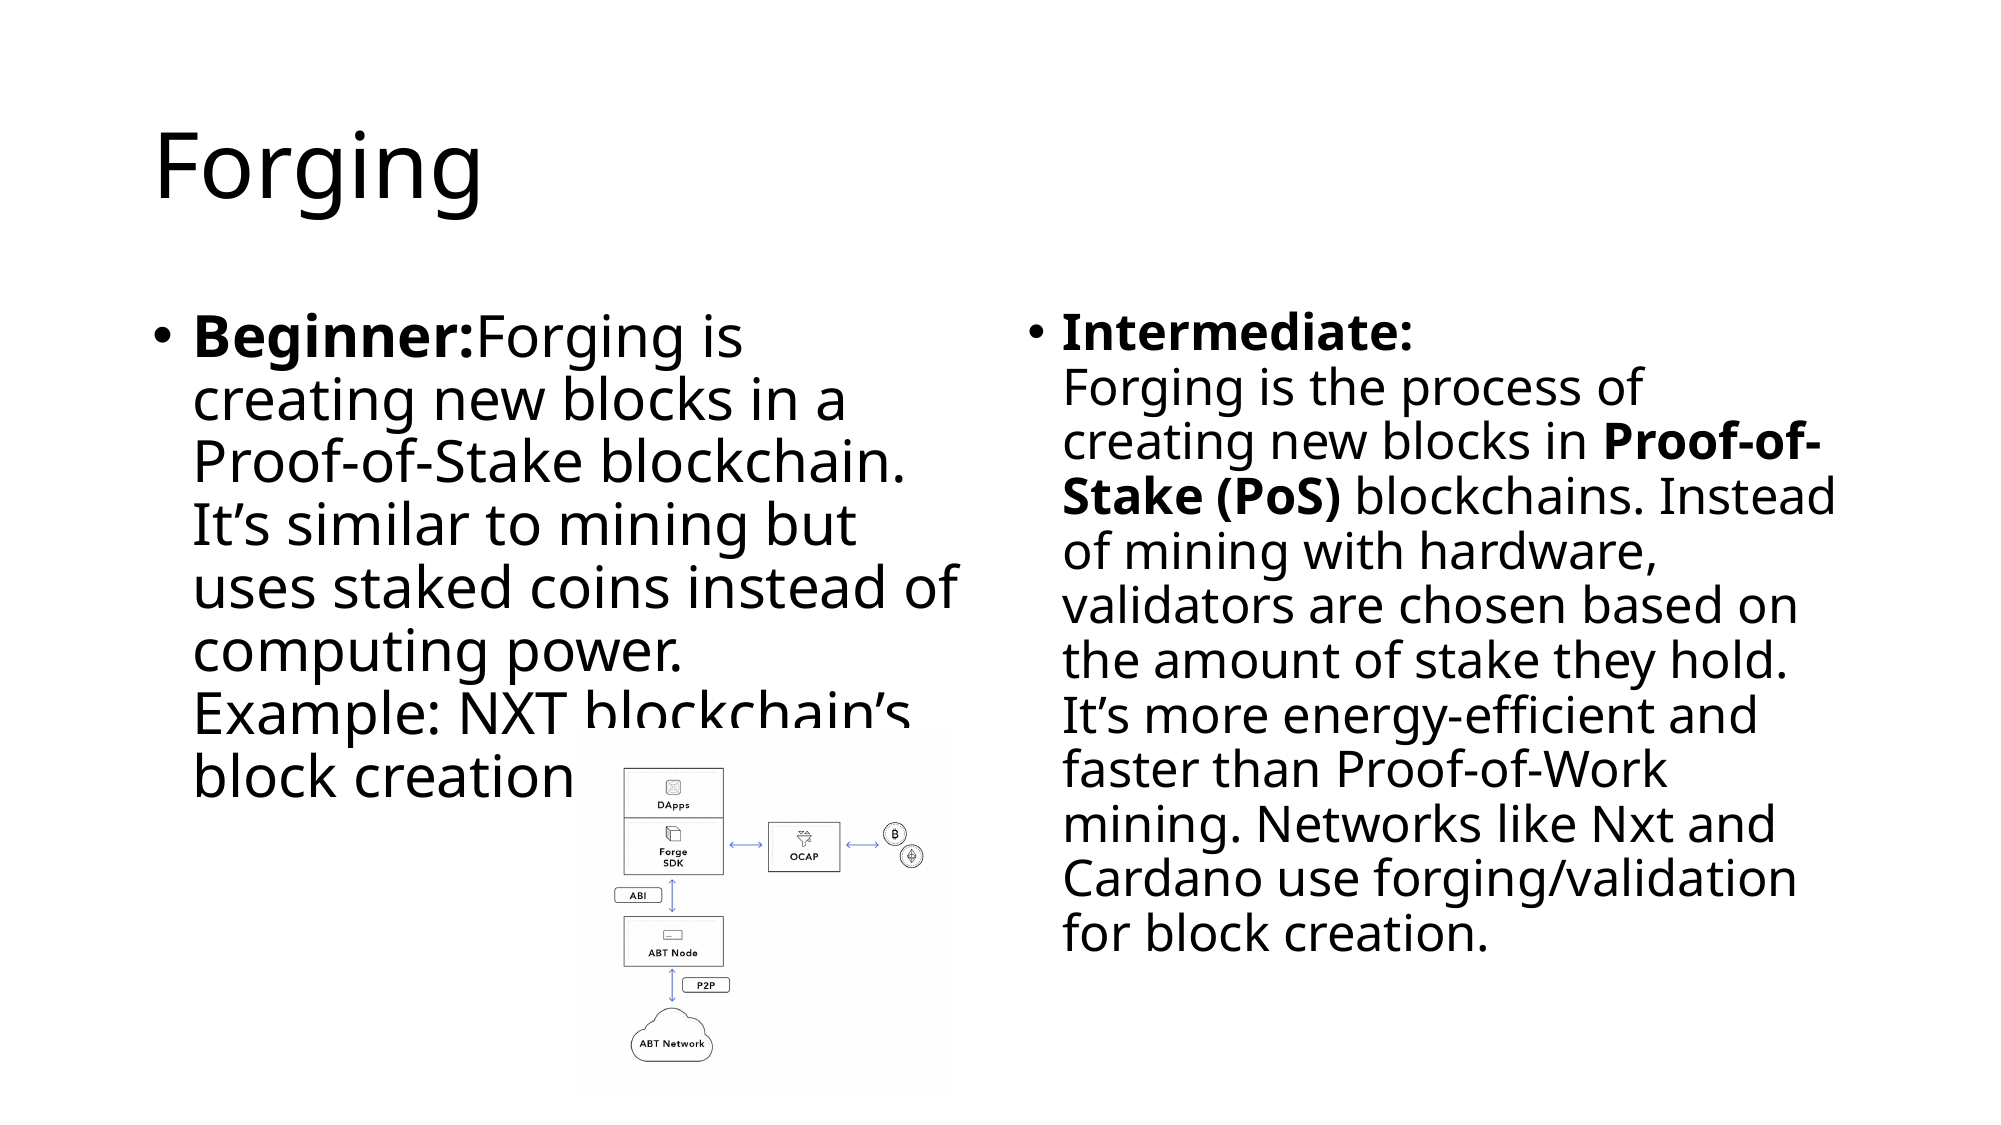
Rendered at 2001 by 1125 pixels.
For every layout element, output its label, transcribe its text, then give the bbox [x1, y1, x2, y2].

list Intermediate: Forging is the process of creating new blocks in Proof-of-Stake (PoS) blockchains. Instead of mining with hardware, validators are chosen based on the amount of stake they hold. It’s more energy-efficient and faster than Proof-of-Work mining. Networks like Nxt and Cardano use forging/validation for block creation. [1012, 299, 1863, 1014]
list Beginner:Forging is creating new blocks in a Proof-of-Stake blockchain. It’s similar to mining but uses staked coins instead of computing power. Example: NXT blockchain’s block creation method. [137, 299, 988, 1014]
picture [577, 728, 949, 1097]
title Forging [137, 59, 1863, 278]
